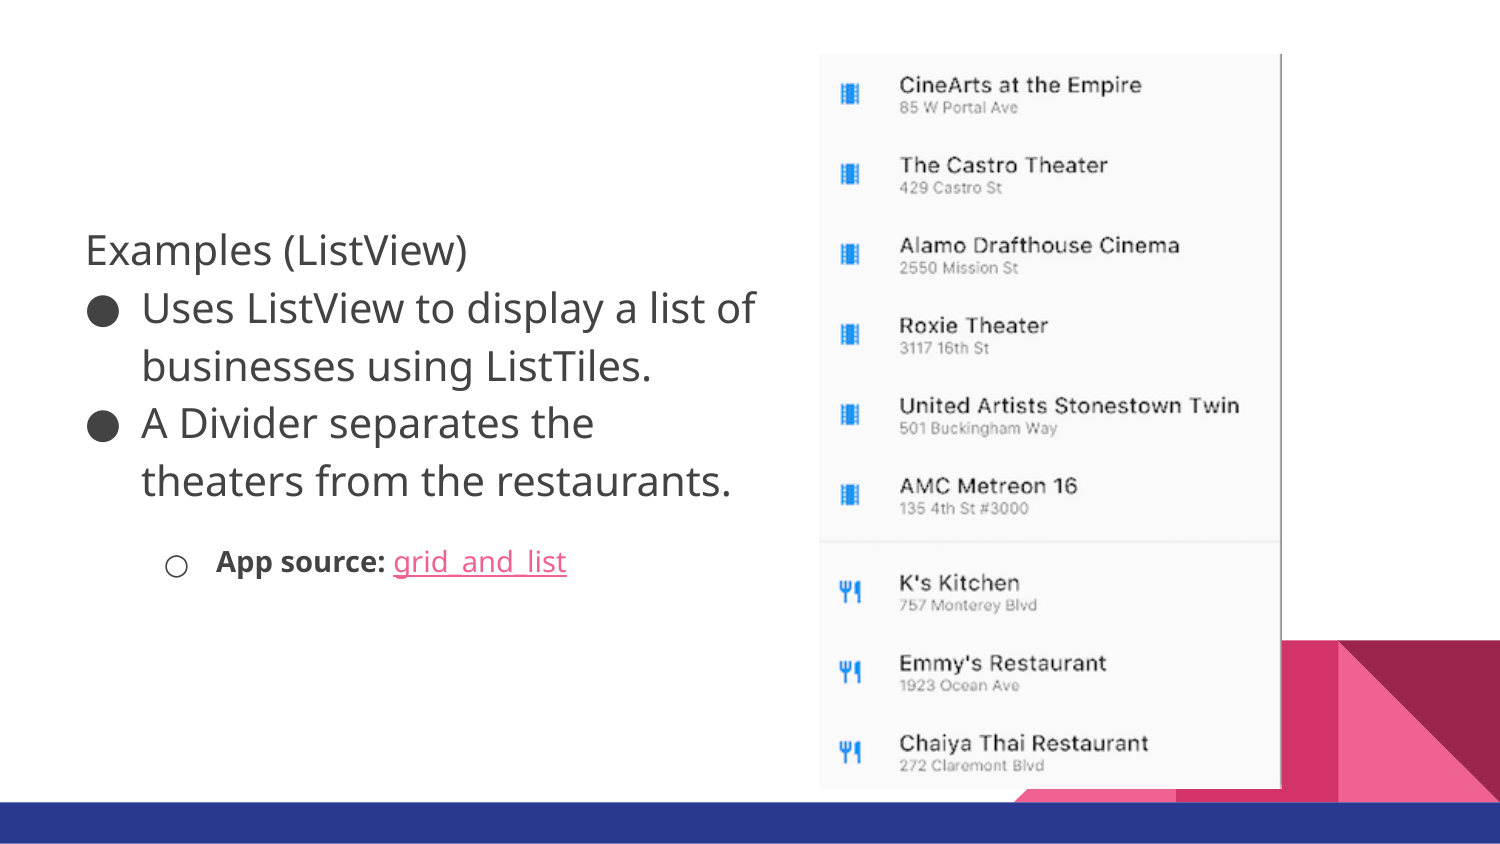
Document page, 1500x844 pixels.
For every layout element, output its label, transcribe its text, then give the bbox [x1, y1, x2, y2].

list Examples (ListView) Uses ListView to display a list of businesses using ListTiles. A Divider separates the theaters from the restaurants. App source: grid_and_list [51, 201, 775, 750]
picture [819, 54, 1282, 789]
